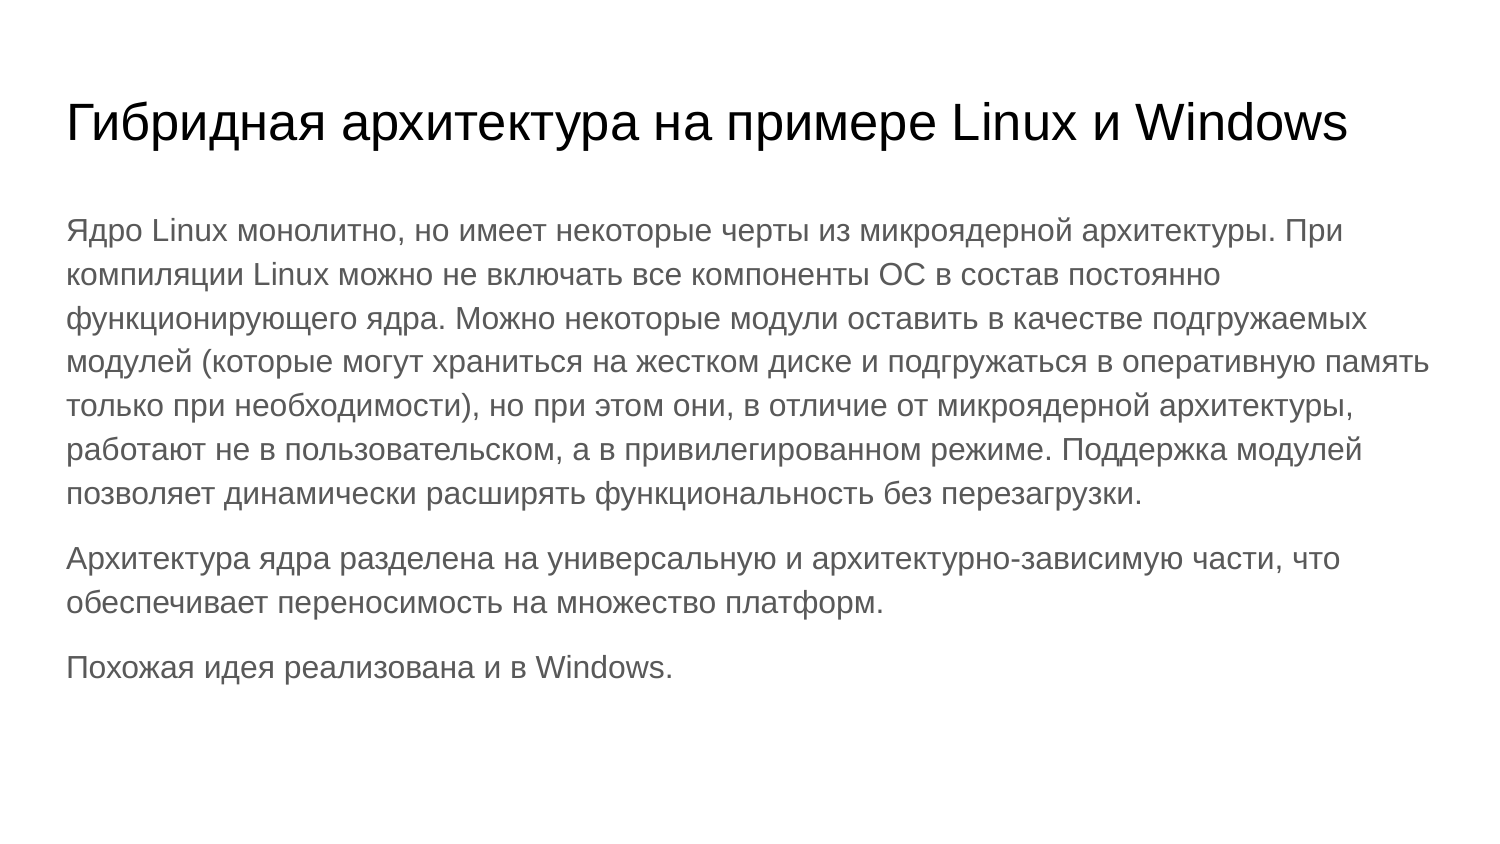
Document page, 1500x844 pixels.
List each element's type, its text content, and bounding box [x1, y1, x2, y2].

title Гибридная архитектура на примере Linux и Windows [51, 72, 1449, 167]
list Ядро Linux монолитно, но имеет некоторые черты из микроядерной архитектуры. При компиляции Linux можно не включать все компоненты ОС в состав постоянно функционирующего ядра. Можно некоторые модули оставить в качестве подгружаемых модулей (которые могут храниться на жестком диске и подгружаться в оперативную память только при необходимости), но при этом они, в отличие от микроядерной архитектуры, работают не в пользовательском, а в привилегированном режиме. Поддержка модулей позволяет динамически расширять функциональность без перезагрузки. Архитектура ядра разделена на универсальную и архитектурно-зависимую части, что обеспечивает переносимость на множество платформ. Похожая идея реализована и в Windows. [51, 189, 1449, 750]
